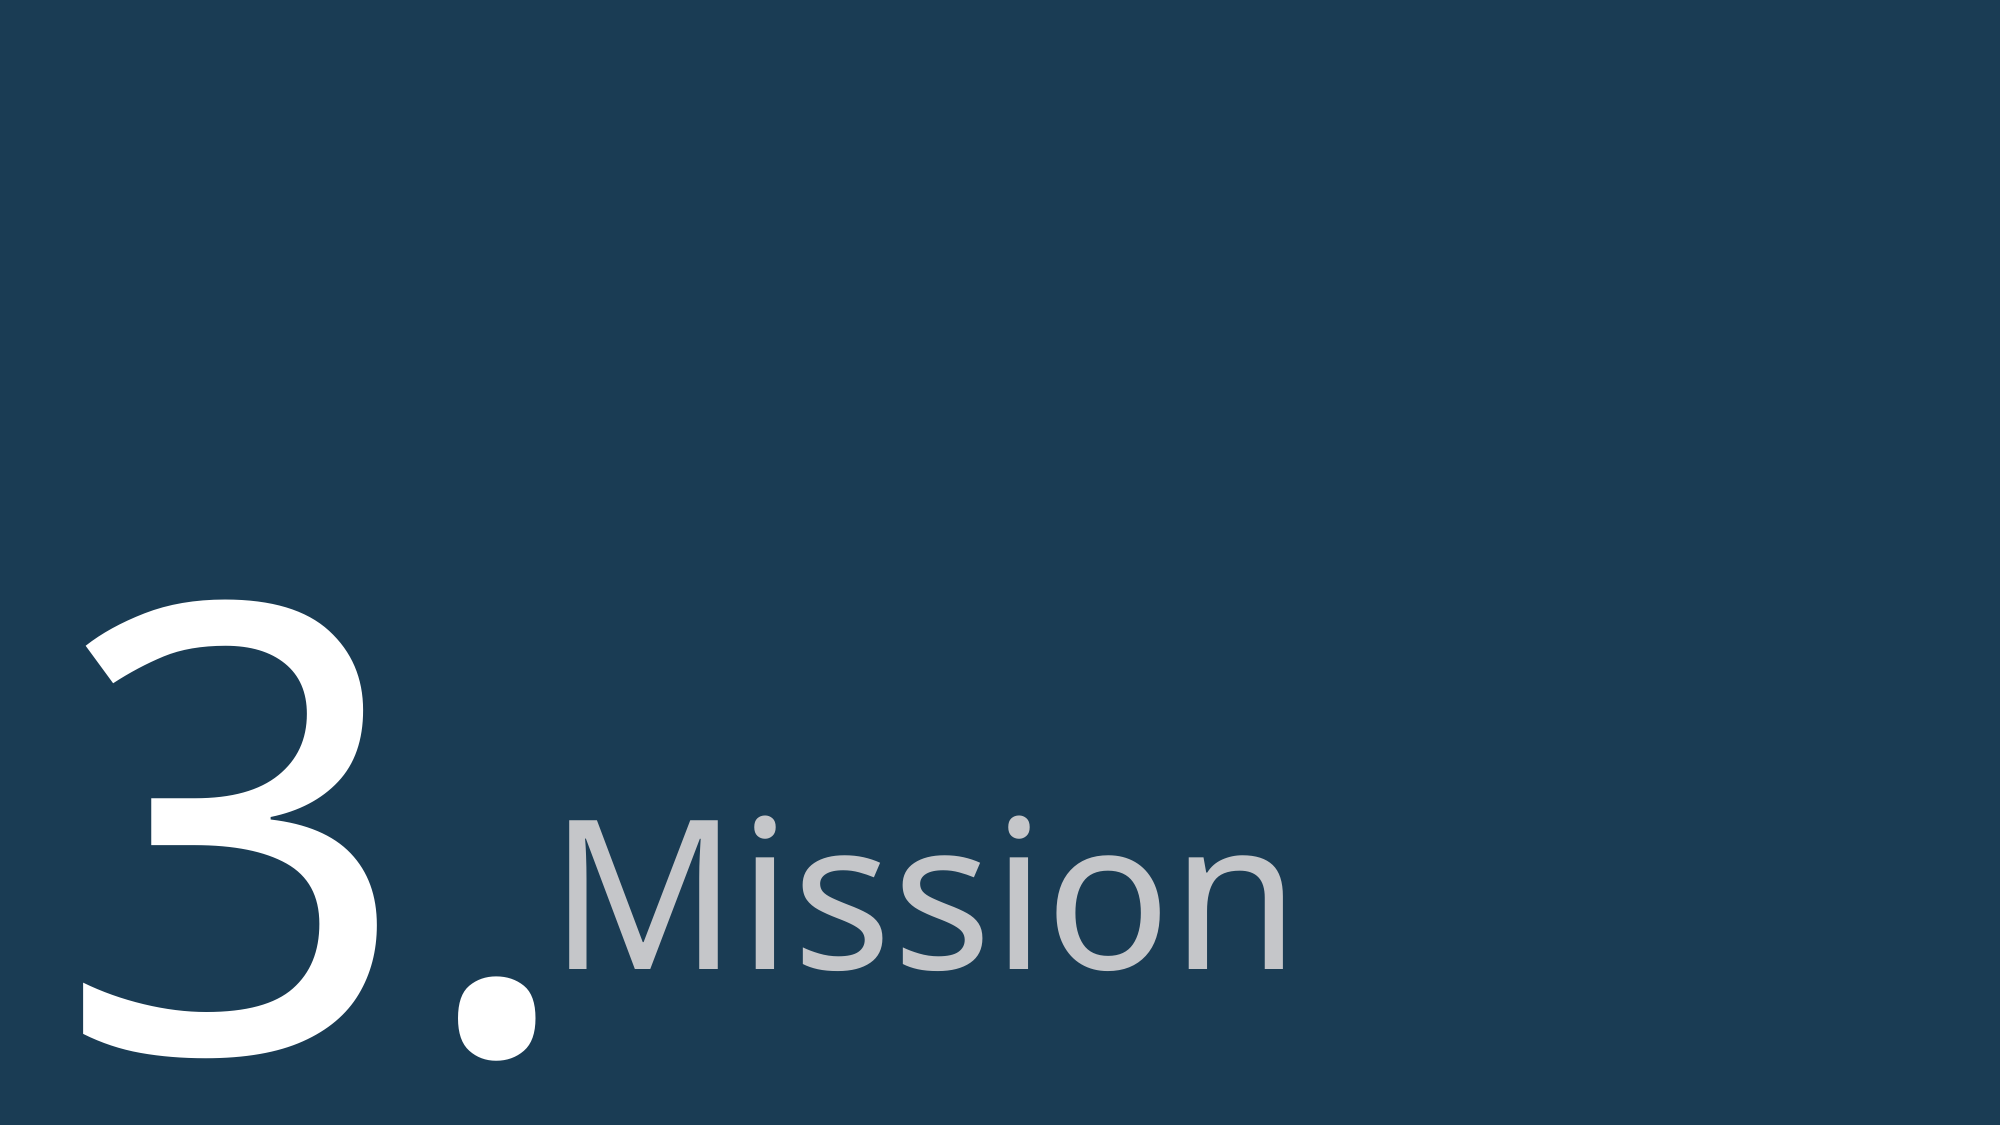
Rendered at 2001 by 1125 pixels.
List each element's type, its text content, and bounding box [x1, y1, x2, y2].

text_box 3. [40, 505, 1246, 1125]
text_box Mission [1246, 782, 2000, 1054]
